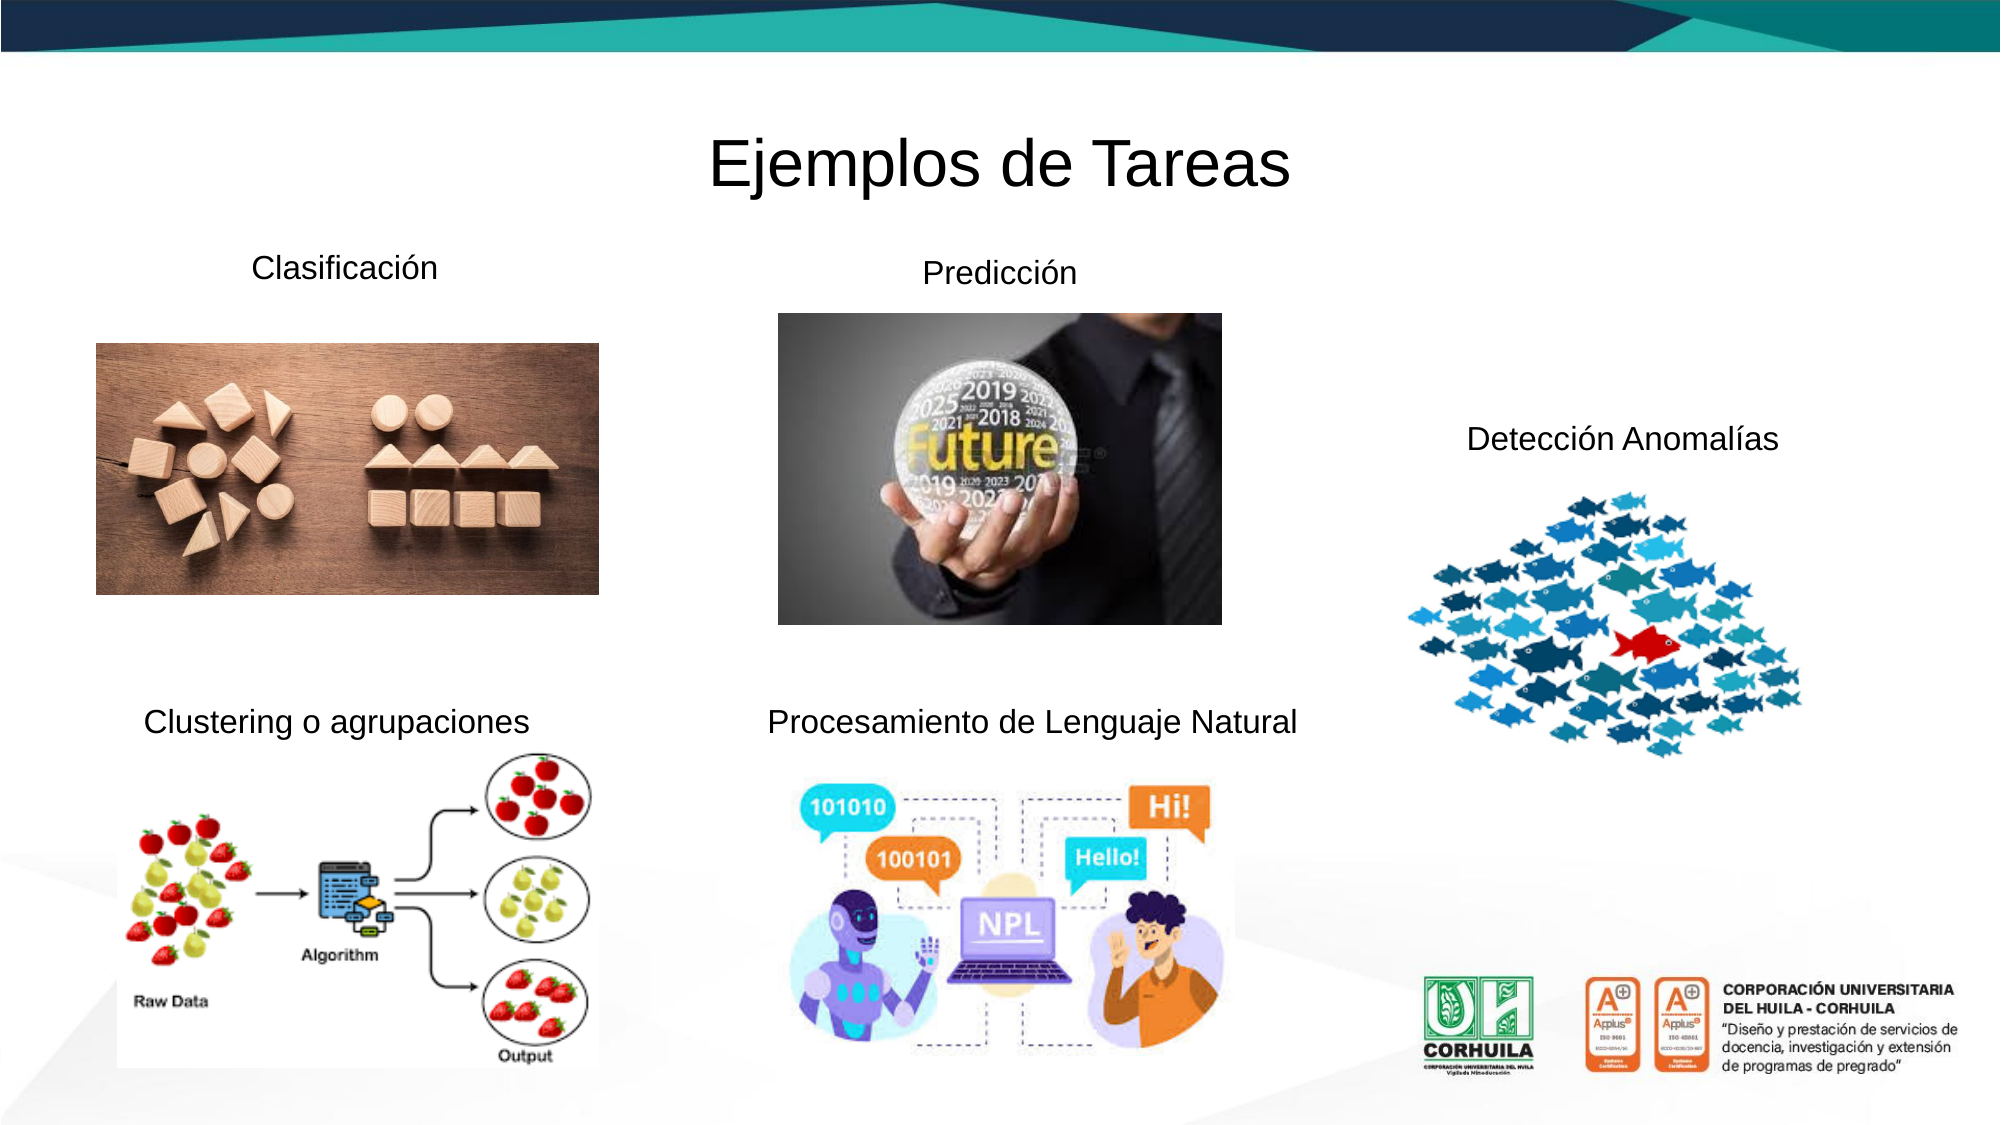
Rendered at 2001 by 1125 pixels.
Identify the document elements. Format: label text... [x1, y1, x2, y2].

text_box Ejemplos de Tareas [500, 112, 1501, 208]
text_box Procesamiento de Lenguaje Natural [725, 692, 1341, 748]
picture [0, 0, 2000, 1125]
text_box Detección Anomalías [1401, 409, 1845, 465]
text_box Clustering o agrupaciones [96, 692, 578, 748]
text_box Predicción [889, 243, 1112, 299]
text_box Clasificación [236, 239, 459, 294]
